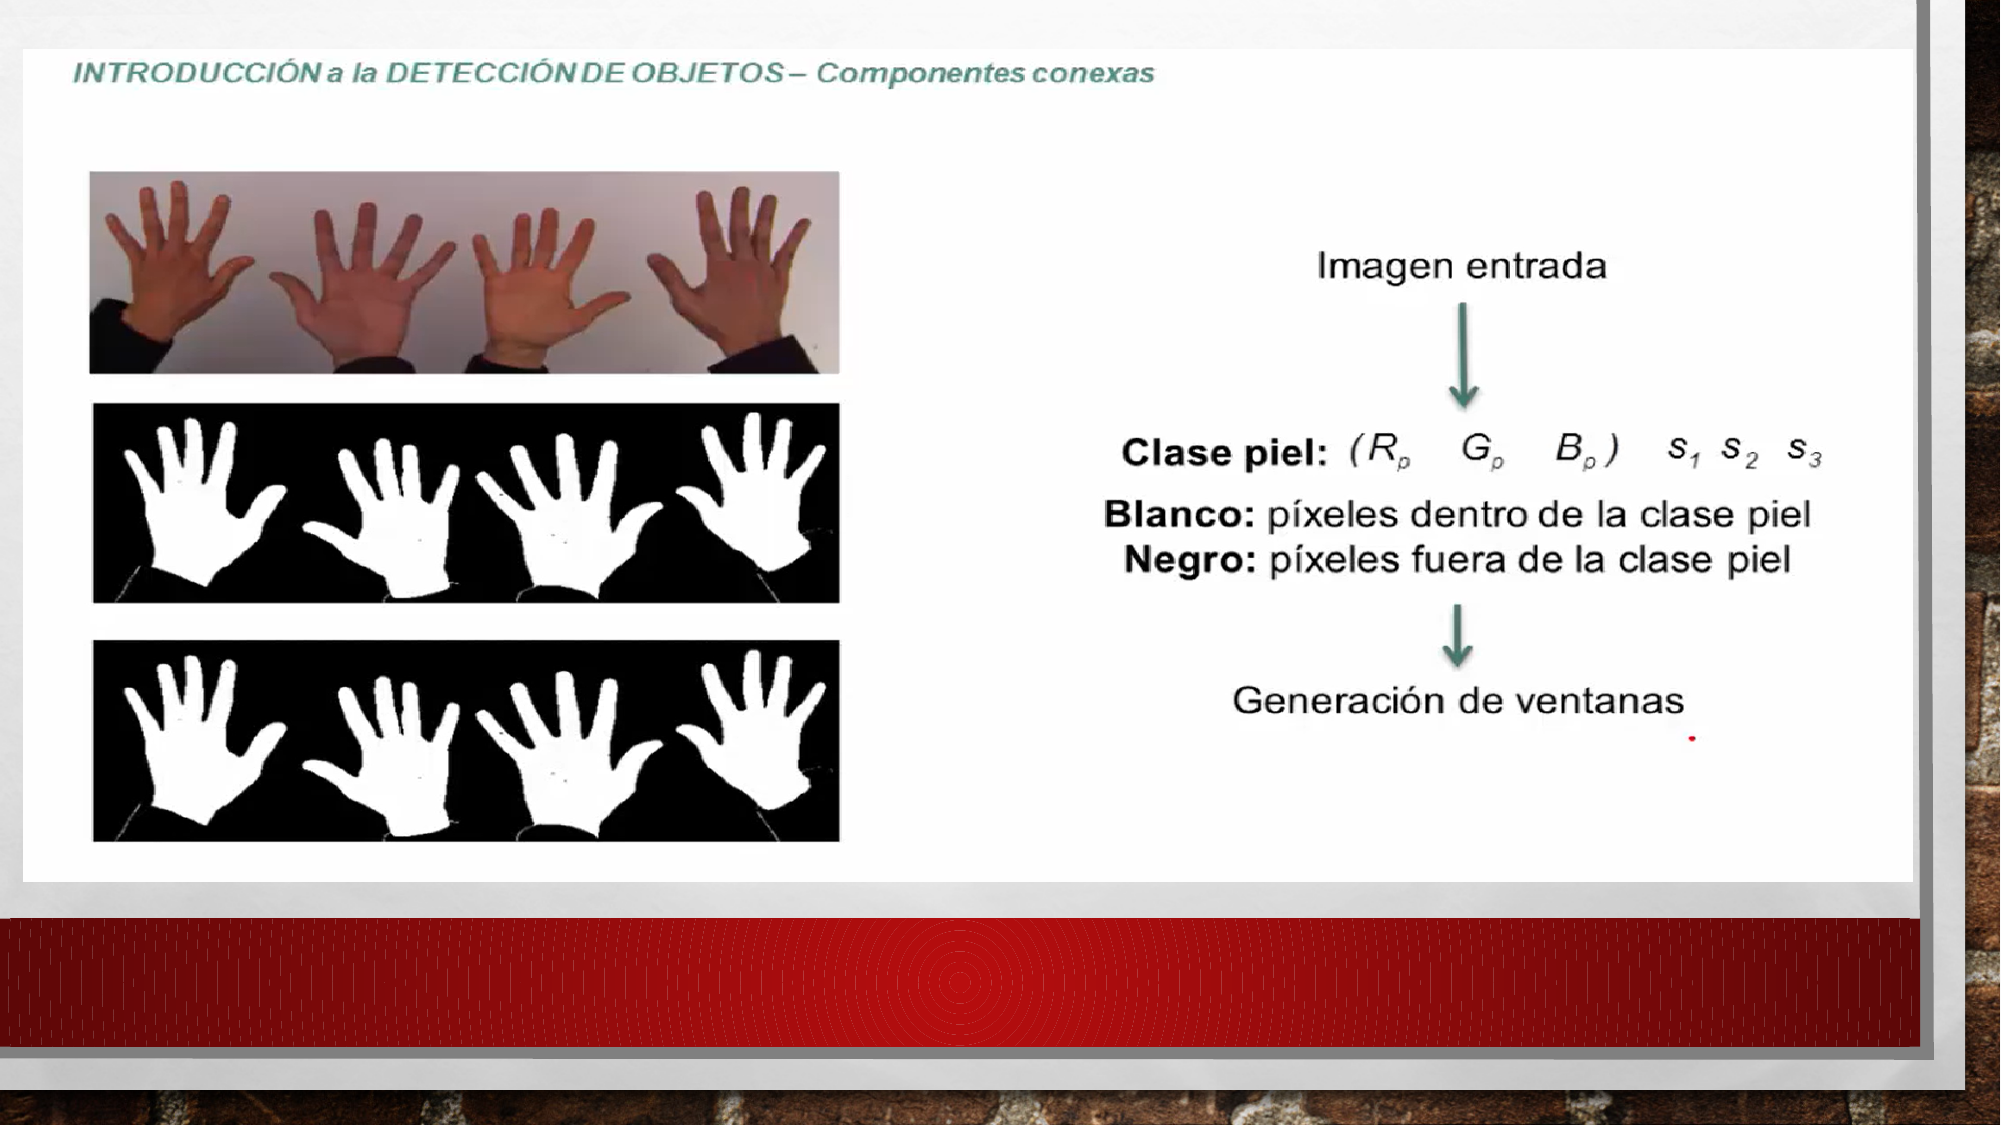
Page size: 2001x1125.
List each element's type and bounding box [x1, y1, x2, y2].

list [23, 49, 1913, 883]
picture [0, 0, 2000, 1125]
